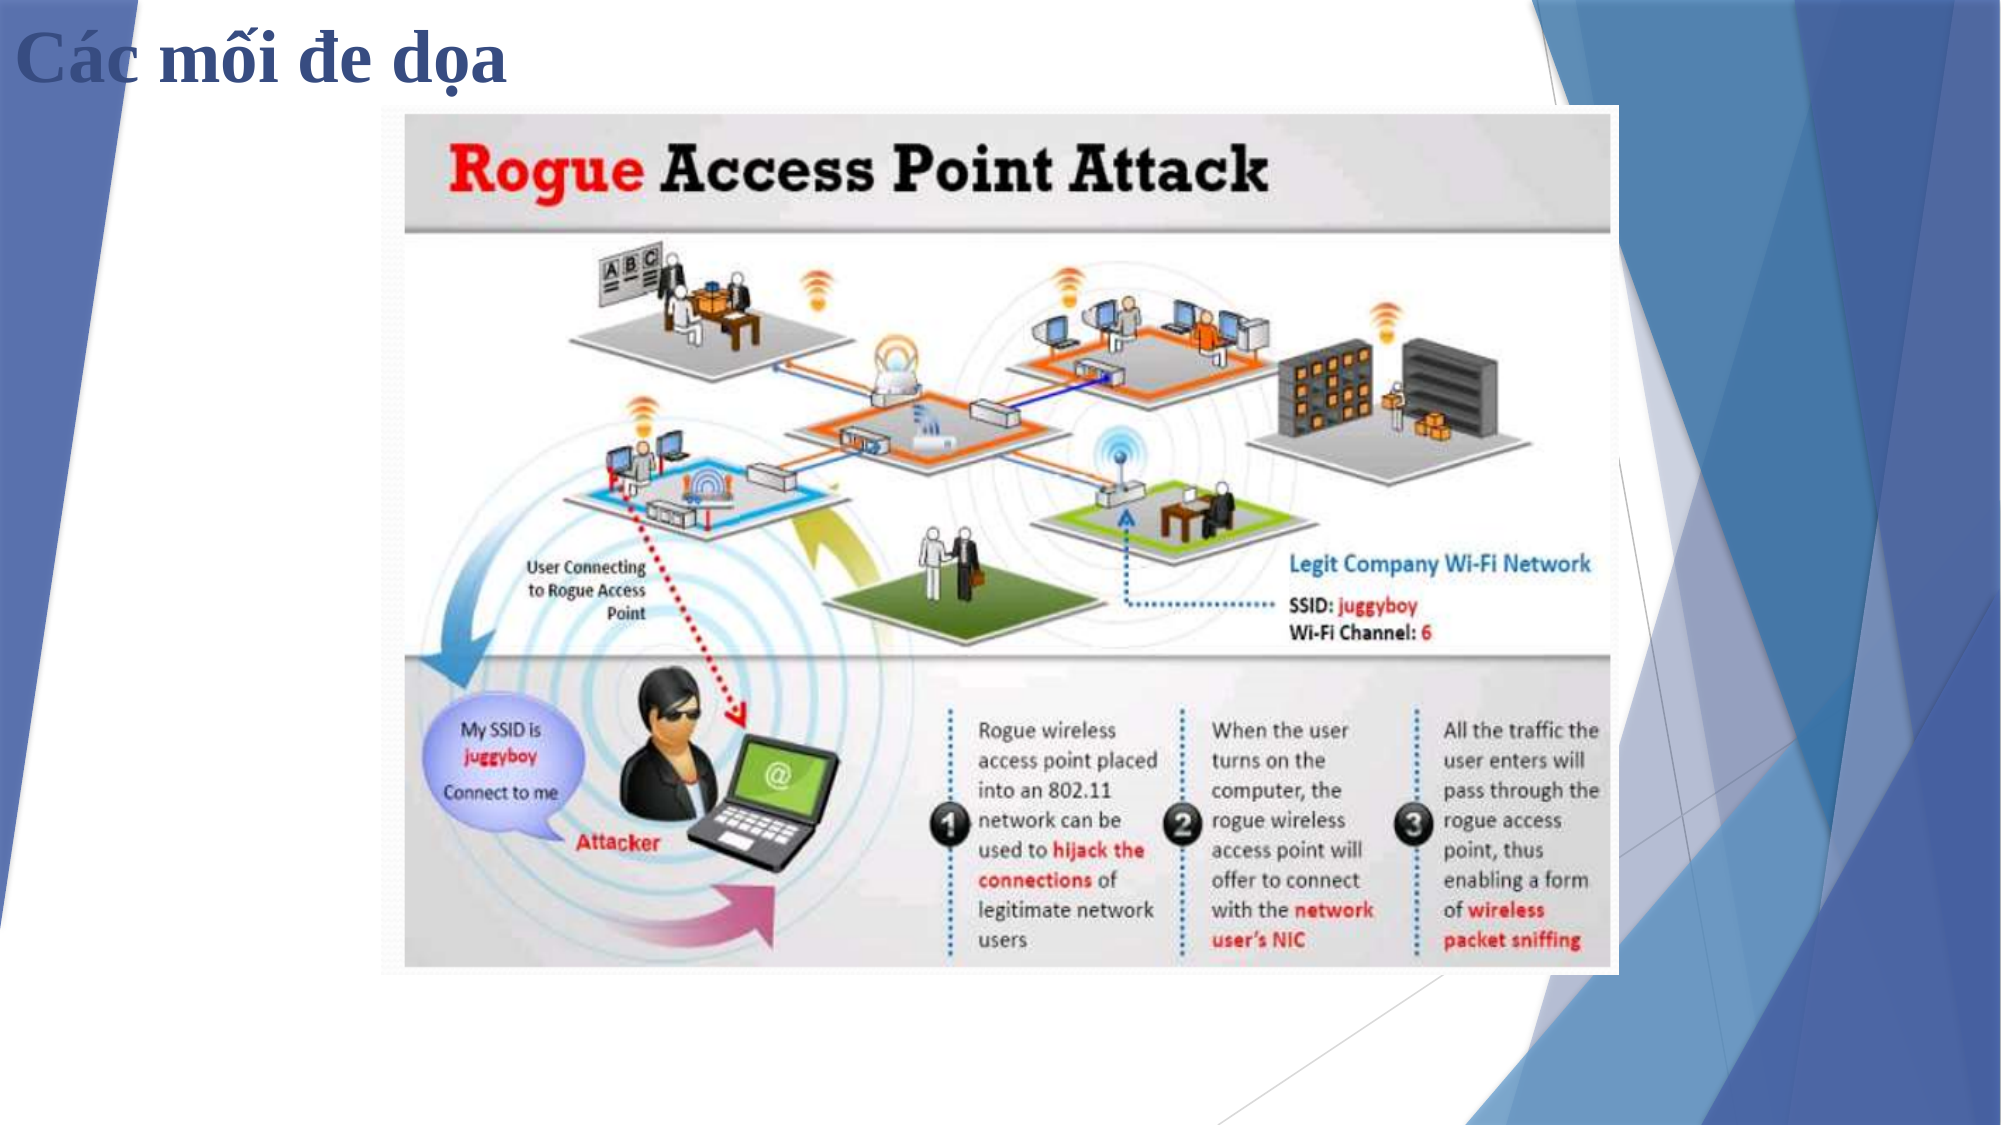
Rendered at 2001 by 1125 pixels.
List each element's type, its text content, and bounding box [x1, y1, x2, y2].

text_box Các mối đe dọa [0, 0, 2000, 105]
picture [381, 105, 1619, 976]
